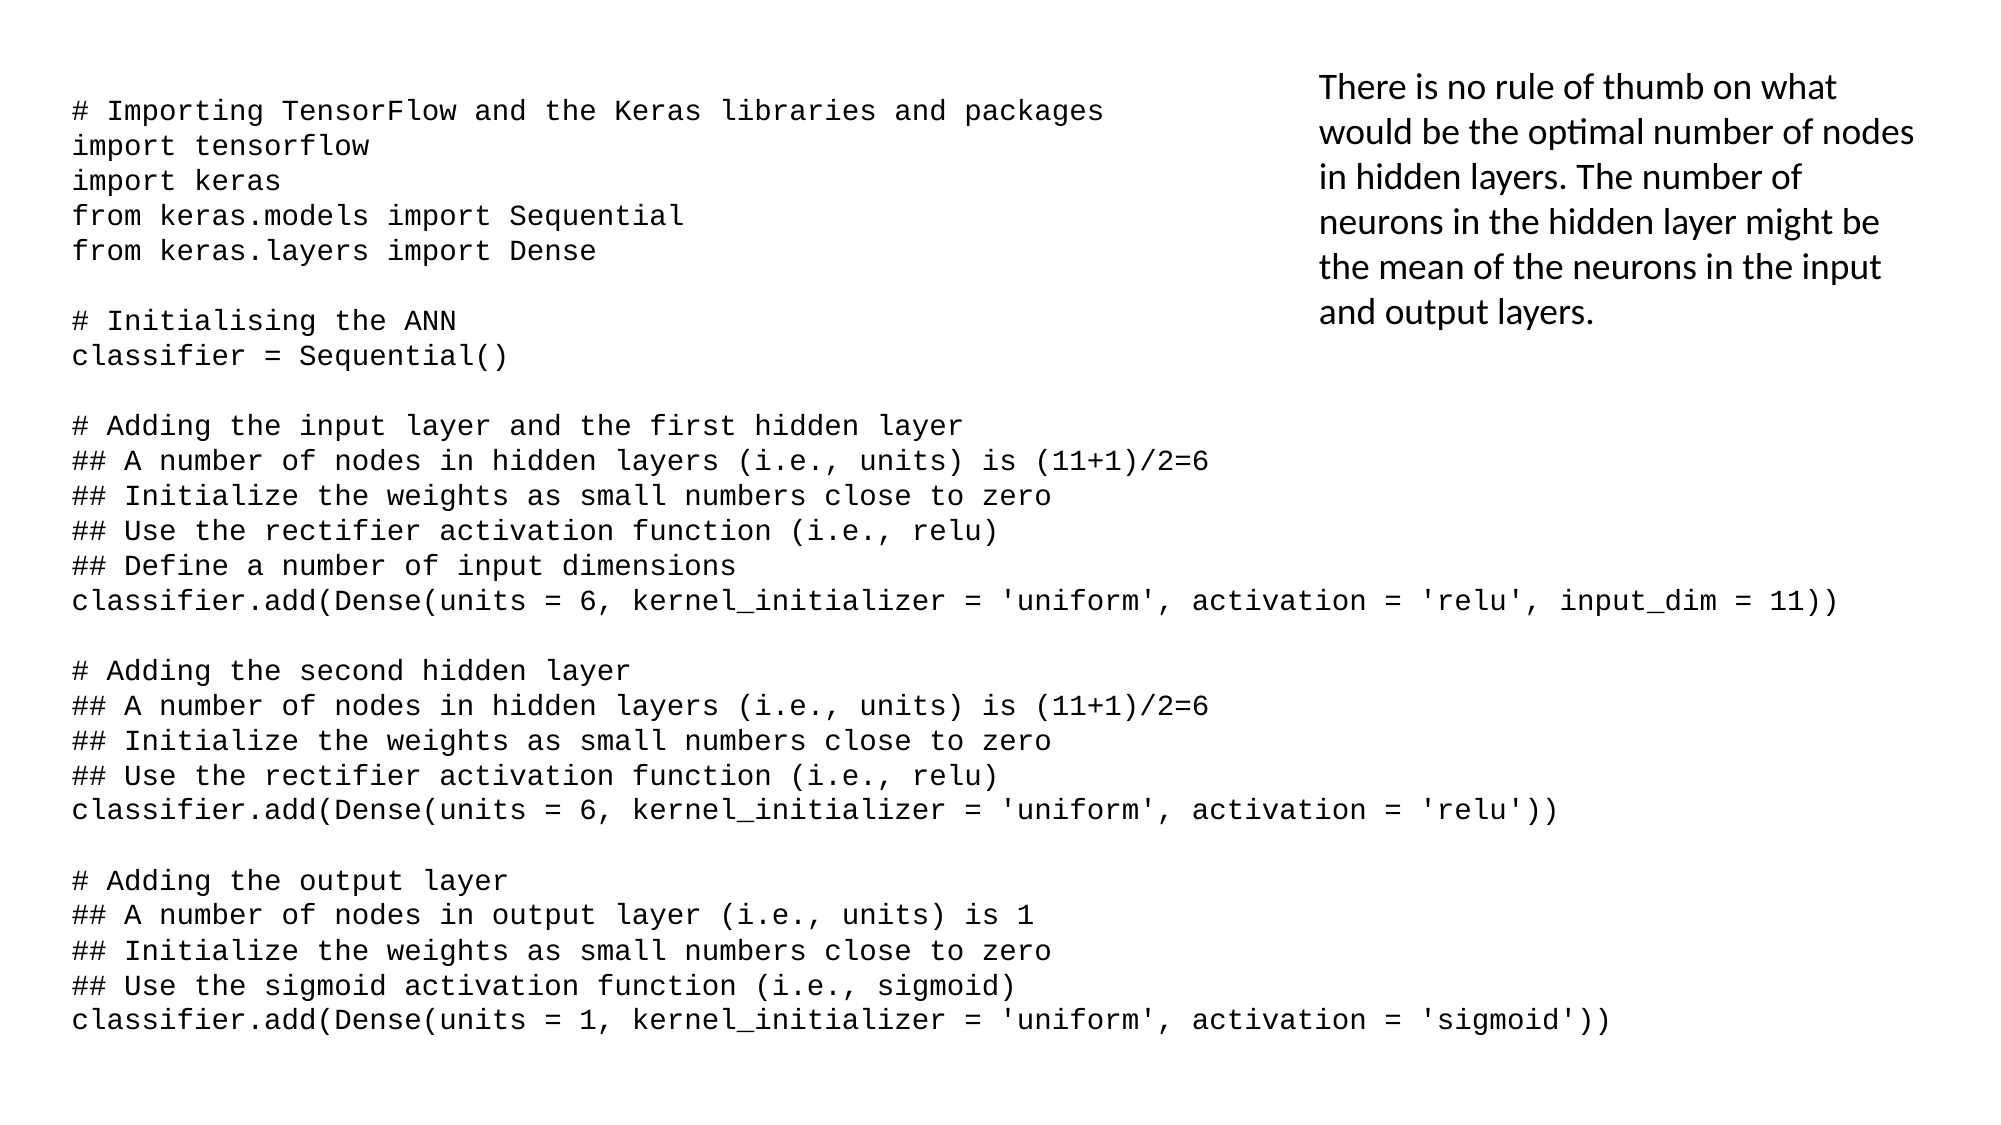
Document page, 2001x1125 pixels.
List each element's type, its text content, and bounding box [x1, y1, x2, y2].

text_box # Importing TensorFlow and the Keras libraries and packages import tensorflow import keras from keras.models import Sequential from keras.layers import Dense # Initialising the ANN classifier = Sequential() # Adding the input layer and the first hidden layer ## A number of nodes in hidden layers (i.e., units) is (11+1)/2=6 ## Initialize the weights as small numbers close to zero ## Use the rectifier activation function (i.e., relu) ## Define a number of input dimensions classifier.add(Dense(units = 6, kernel_initializer = 'uniform', activation = 'relu', input_dim = 11)) # Adding the second hidden layer ## A number of nodes in hidden layers (i.e., units) is (11+1)/2=6 ## Initialize the weights as small numbers close to zero ## Use the rectifier activation function (i.e., relu) classifier.add(Dense(units = 6, kernel_initializer = 'uniform', activation = 'relu')) # Adding the output layer ## A number of nodes in output layer (i.e., units) is 1 ## Initialize the weights as small numbers close to zero ## Use the sigmoid activation function (i.e., sigmoid) classifier.add(Dense(units = 1, kernel_initializer = 'uniform', activation = 'sigmoid')) [56, 84, 1896, 1043]
text_box There is no rule of thumb on what would be the optimal number of nodes in hidden layers. The number of neurons in the hidden layer might be the mean of the neurons in the input and output layers. [1304, 55, 1938, 340]
